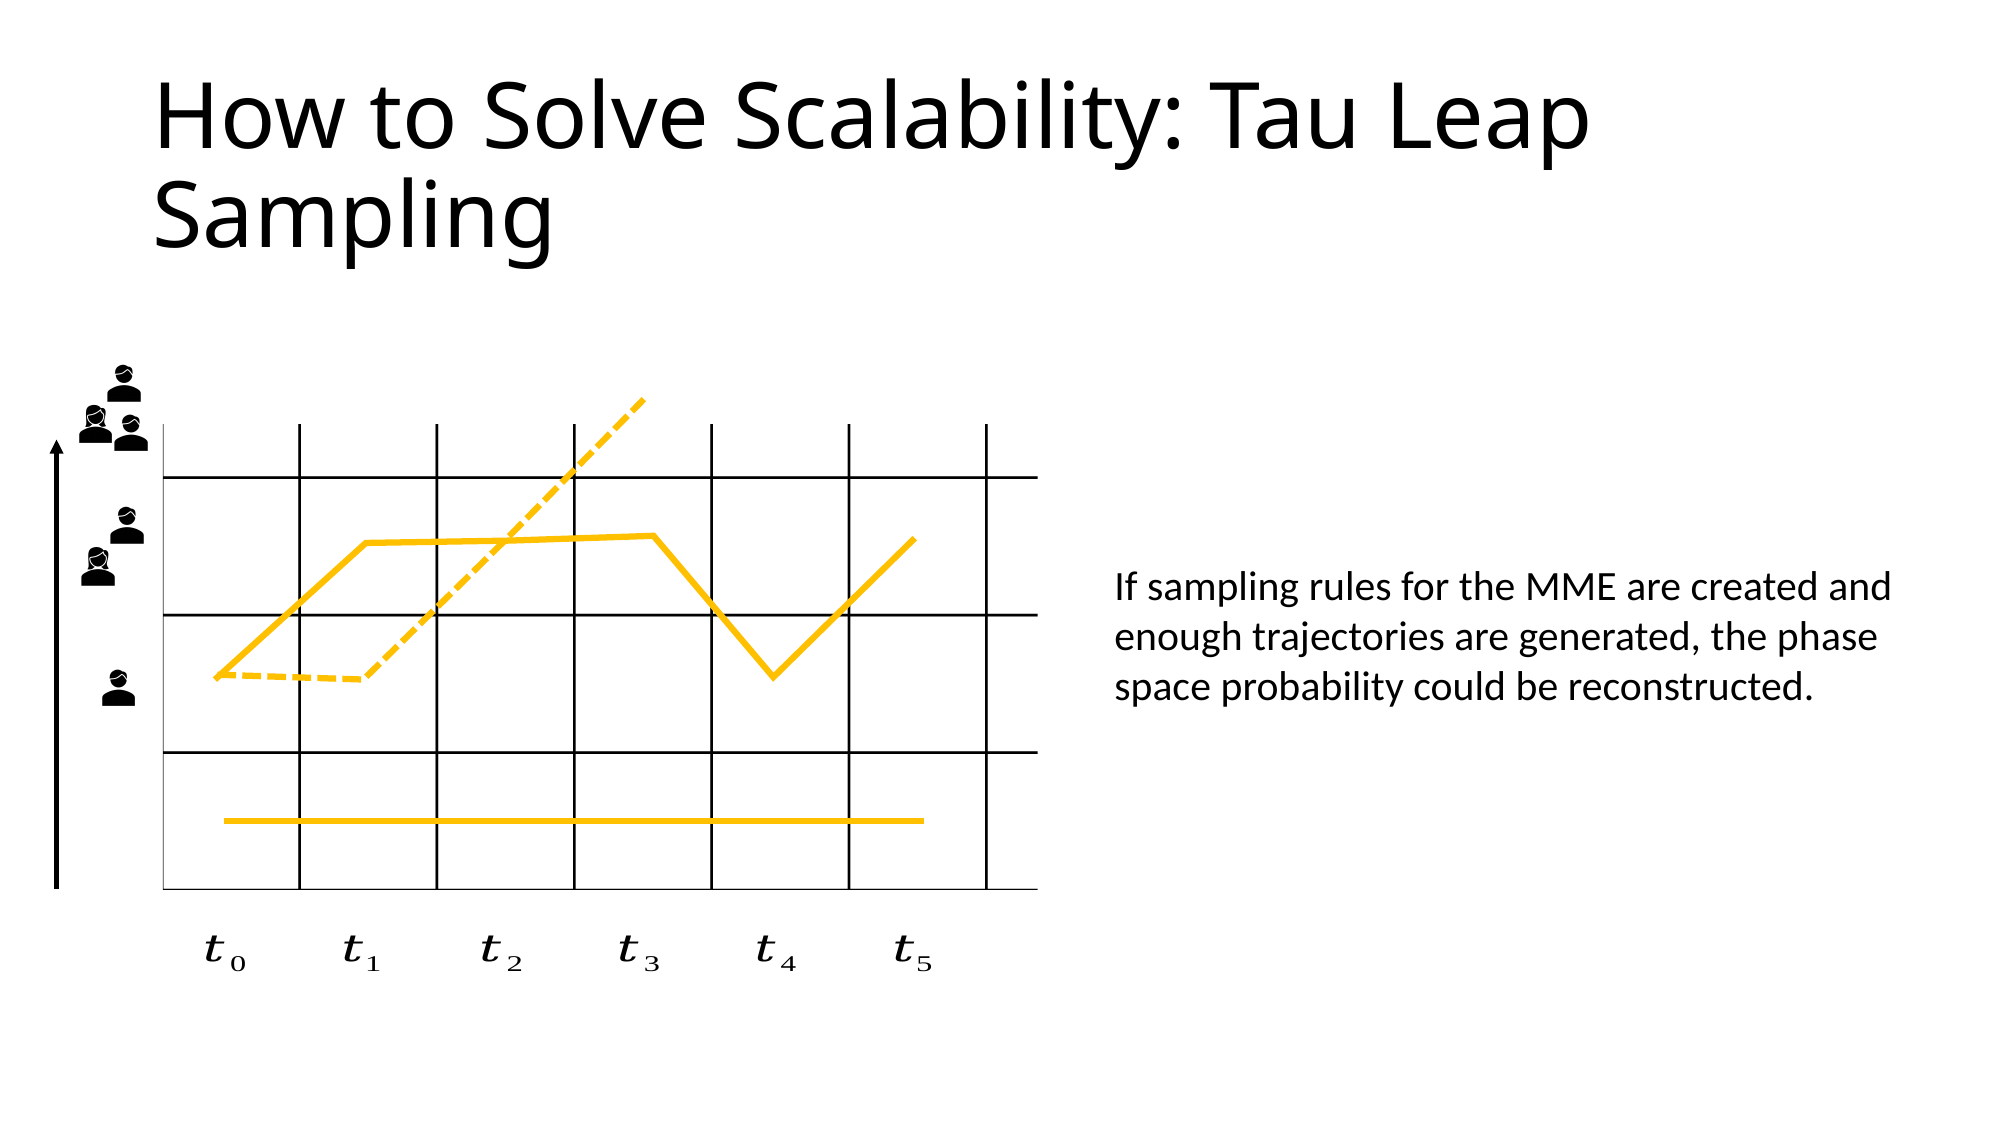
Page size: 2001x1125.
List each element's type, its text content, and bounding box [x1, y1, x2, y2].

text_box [56, 359, 1038, 977]
text_box If sampling rules for the MME are created and enough trajectories are generated, the phase space probability could be reconstructed. [1099, 551, 1956, 817]
title How to Solve Scalability: Tau Leap Sampling [137, 59, 1863, 278]
